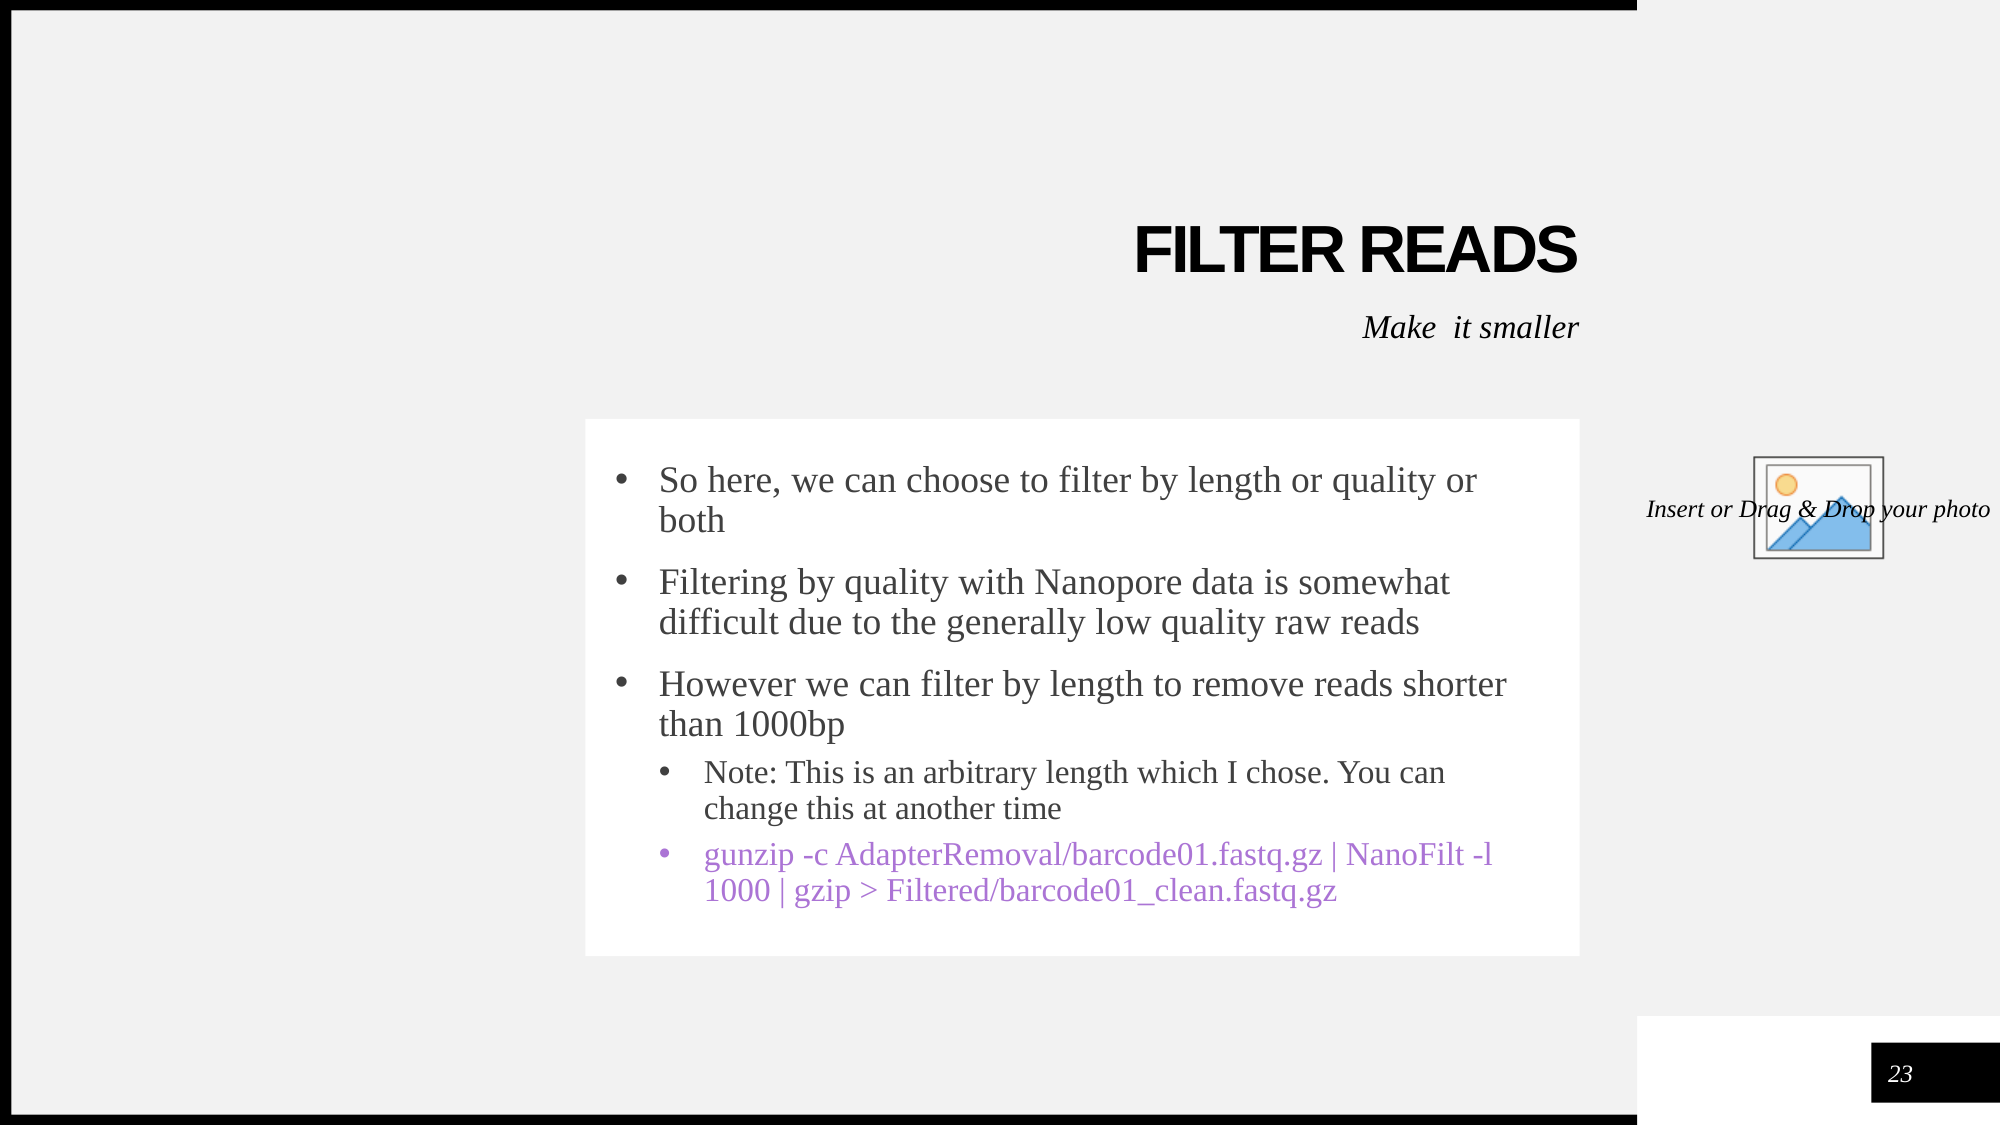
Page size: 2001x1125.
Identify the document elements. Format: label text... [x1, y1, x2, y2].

list So here, we can choose to filter by length or quality or both Filtering by quality with Nanopore data is somewhat difficult due to the generally low quality raw reads However we can filter by length to remove reads shorter than 1000bp Note: This is an arbitrary length which I chose. You can change this at another time gunzip -c AdapterRemoval/barcode01.fastq.gz | NanoFilt -l 1000 | gzip > Filtered/barcode01_clean.fastq.gz [585, 418, 1580, 957]
title FILTER READS [729, 215, 1580, 287]
slide_number 23 [1877, 1050, 1924, 1096]
picture [1637, 0, 2000, 1016]
list Make it smaller [729, 309, 1580, 369]
